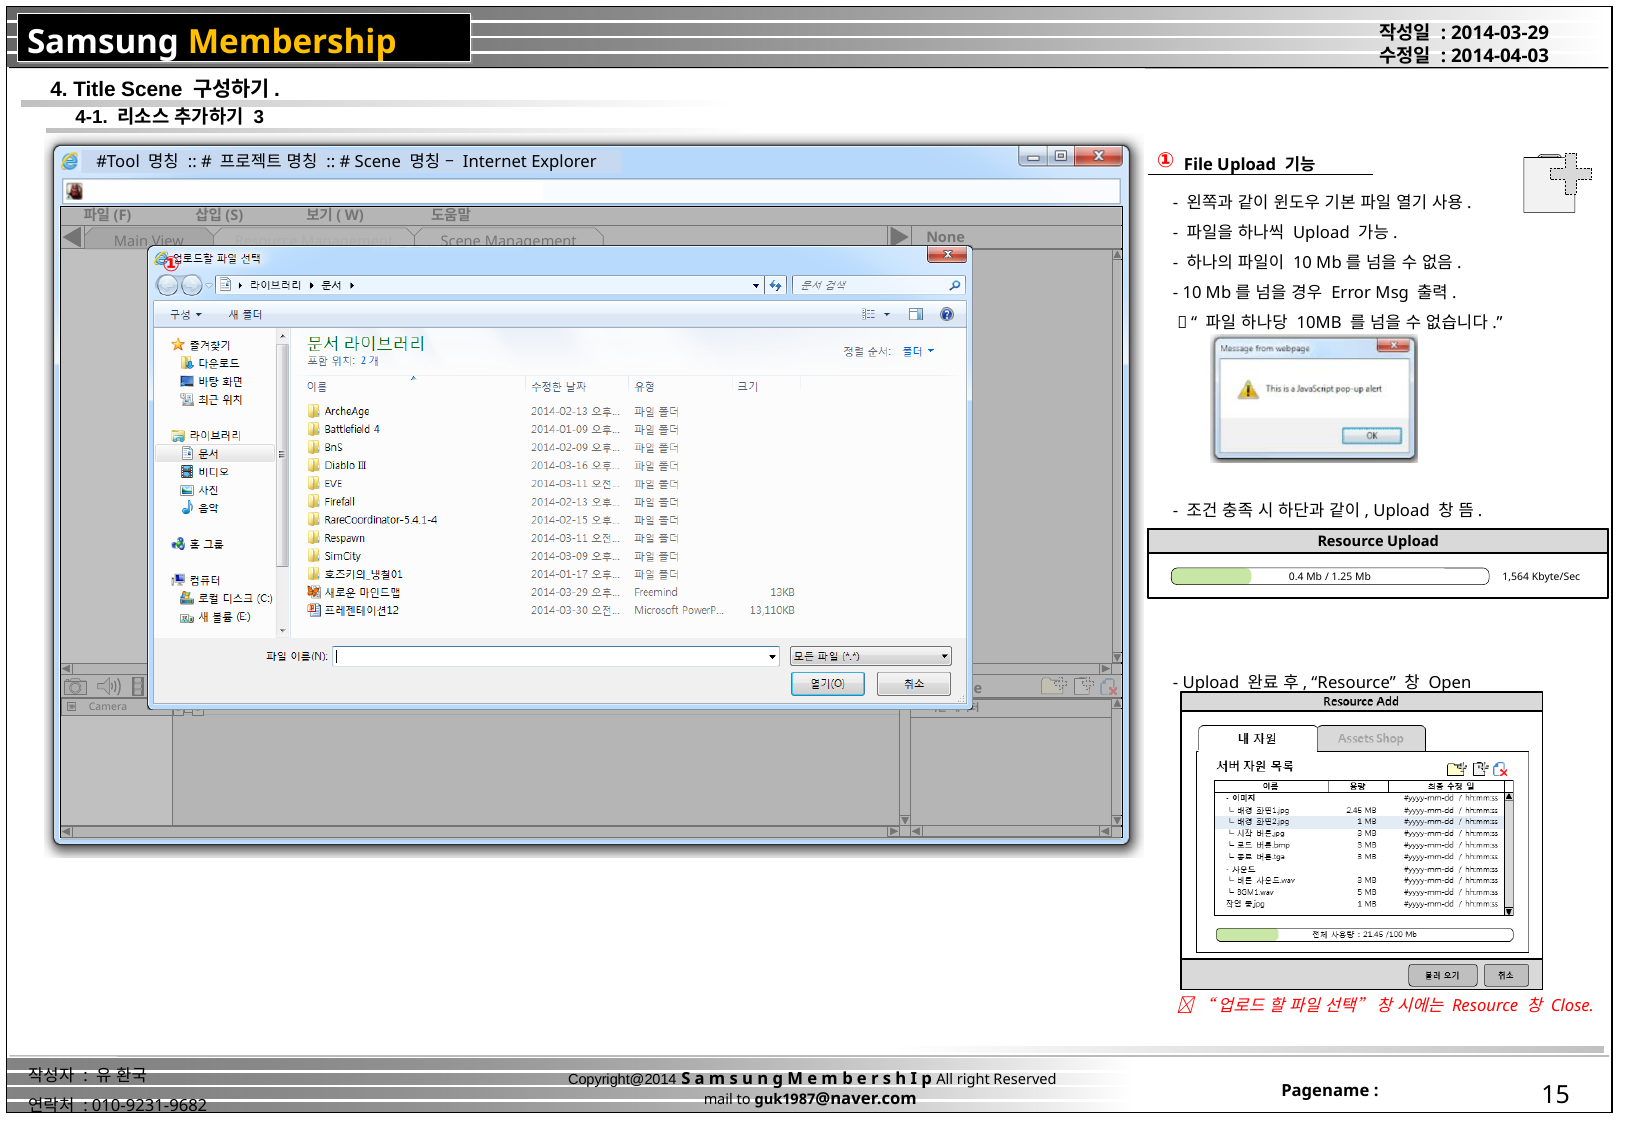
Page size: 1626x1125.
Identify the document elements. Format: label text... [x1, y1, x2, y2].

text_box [60, 825, 73, 838]
picture [1210, 334, 1419, 463]
text_box [437, 100, 730, 107]
text_box 4-1. 리소스 추가하기 3 [58, 96, 437, 128]
picture [1180, 691, 1543, 990]
text_box [895, 1046, 1604, 1053]
text_box [21, 100, 33, 107]
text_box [1041, 674, 1117, 695]
text_box - 조건 충족 시 하단과 같이, Upload 창 뜸. [1158, 482, 1625, 528]
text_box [1111, 814, 1123, 826]
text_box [1099, 825, 1112, 837]
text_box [1111, 249, 1123, 261]
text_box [887, 825, 900, 837]
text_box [899, 814, 911, 826]
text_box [60, 662, 73, 675]
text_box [1111, 697, 1123, 709]
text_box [146, 243, 973, 710]
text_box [910, 825, 923, 837]
picture [44, 132, 1144, 858]
text_box - Upload 완료 후, “Resource” 창 Open [1158, 654, 1625, 699]
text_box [1099, 662, 1112, 673]
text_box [1111, 652, 1123, 664]
text_box File Upload 기능 [1169, 146, 1450, 174]
text_box ① [1148, 139, 1190, 173]
text_box  “업로드 할 파일 선택” 창 시에는 Resource 창 Close. [1158, 977, 1625, 1023]
text_box - 왼쪽과 같이 윈도우 기본 파일 열기 사용. - 파일을 하나씩 Upload 가능. - 하나의 파일이 10 Mb를 넘을 수 없음. - 10 Mb를 넘을 경우 Error Msg 출력.  “ 파일 하나당 10MB 를 넘을 수 없습니다.” [1158, 174, 1625, 339]
text_box 삽입(S) [1145, 139, 1149, 180]
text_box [1523, 145, 1599, 213]
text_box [1147, 528, 1609, 599]
text_box 4. Title Scene 구성하기. [33, 67, 412, 109]
